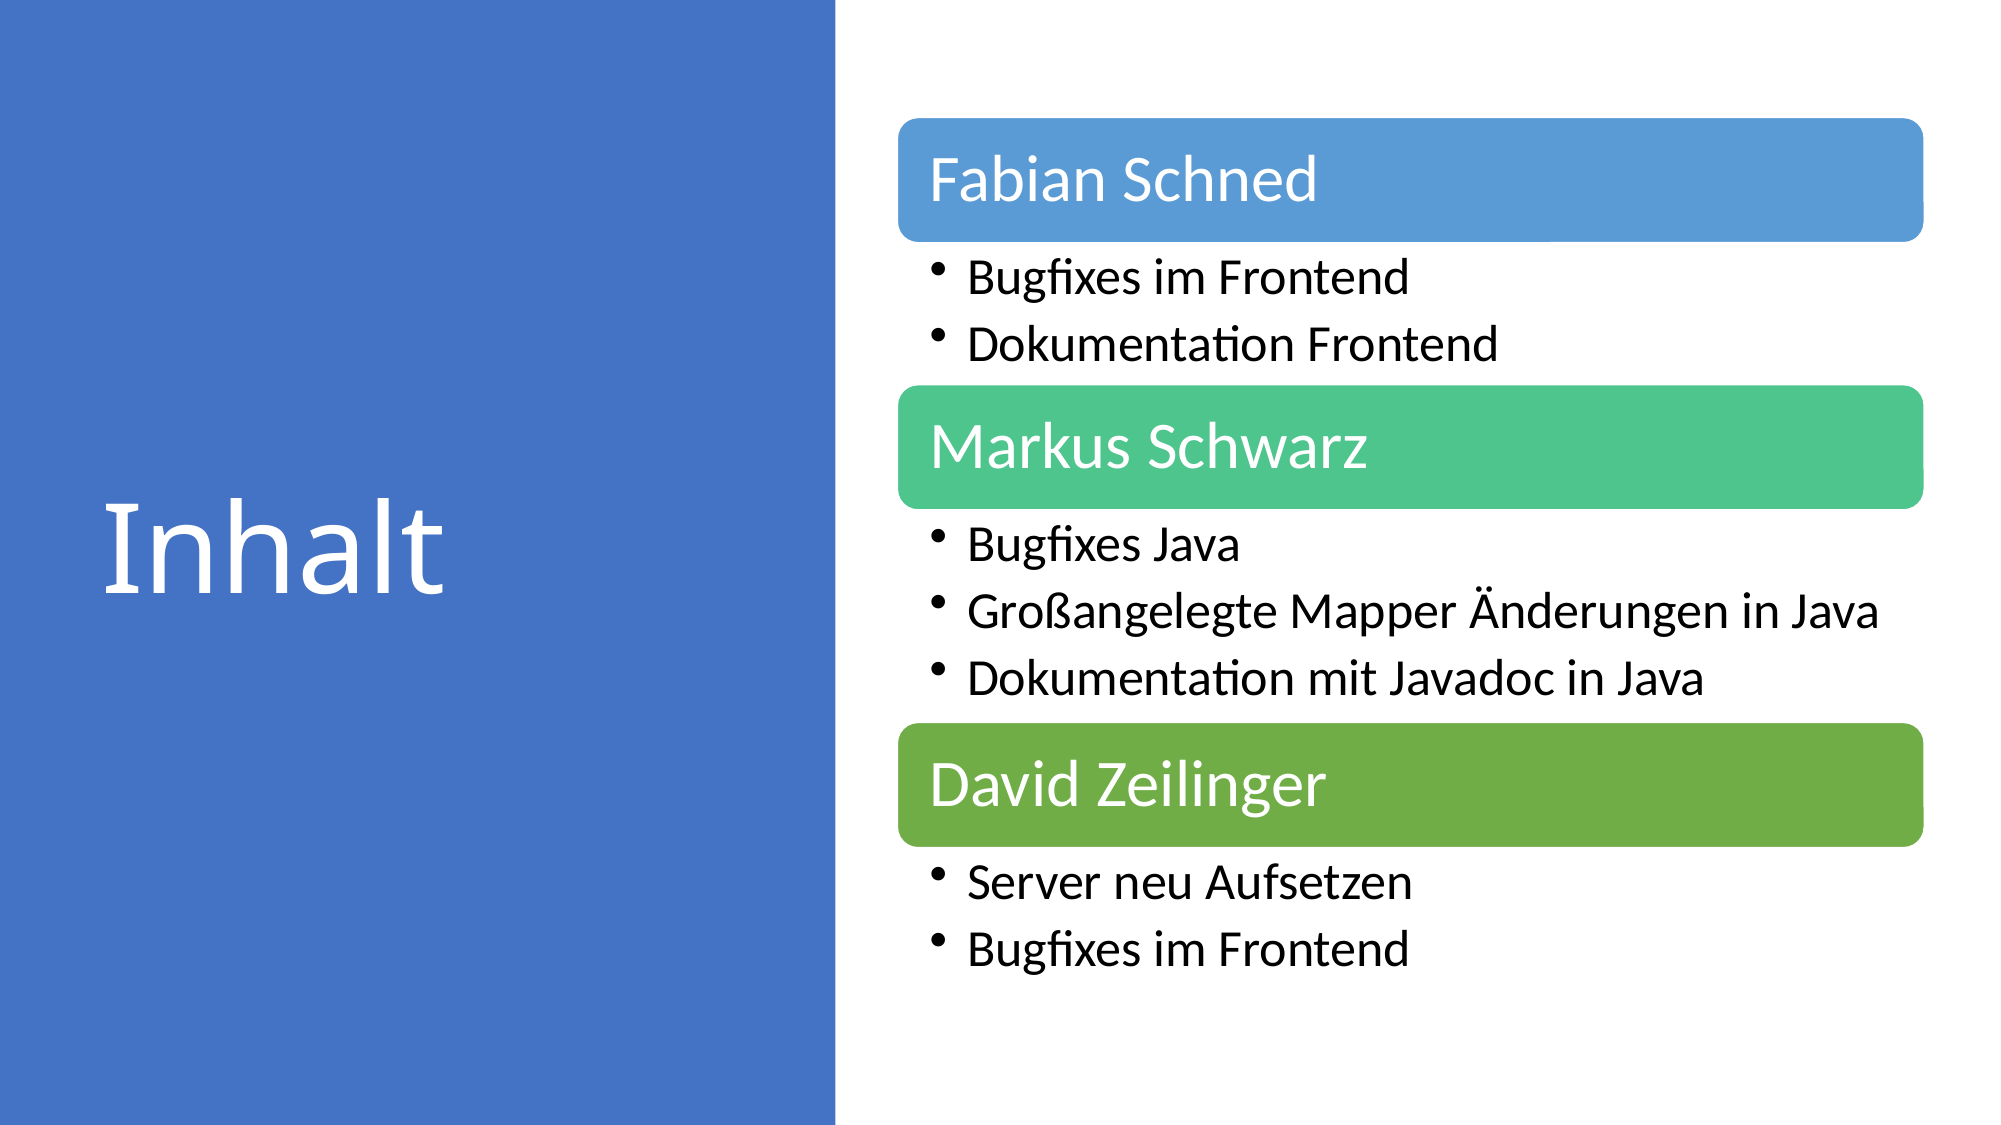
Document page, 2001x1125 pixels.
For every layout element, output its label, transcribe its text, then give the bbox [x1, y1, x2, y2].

text_box [0, 0, 836, 1125]
title Inhalt [86, 101, 711, 1005]
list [897, 101, 1925, 1005]
